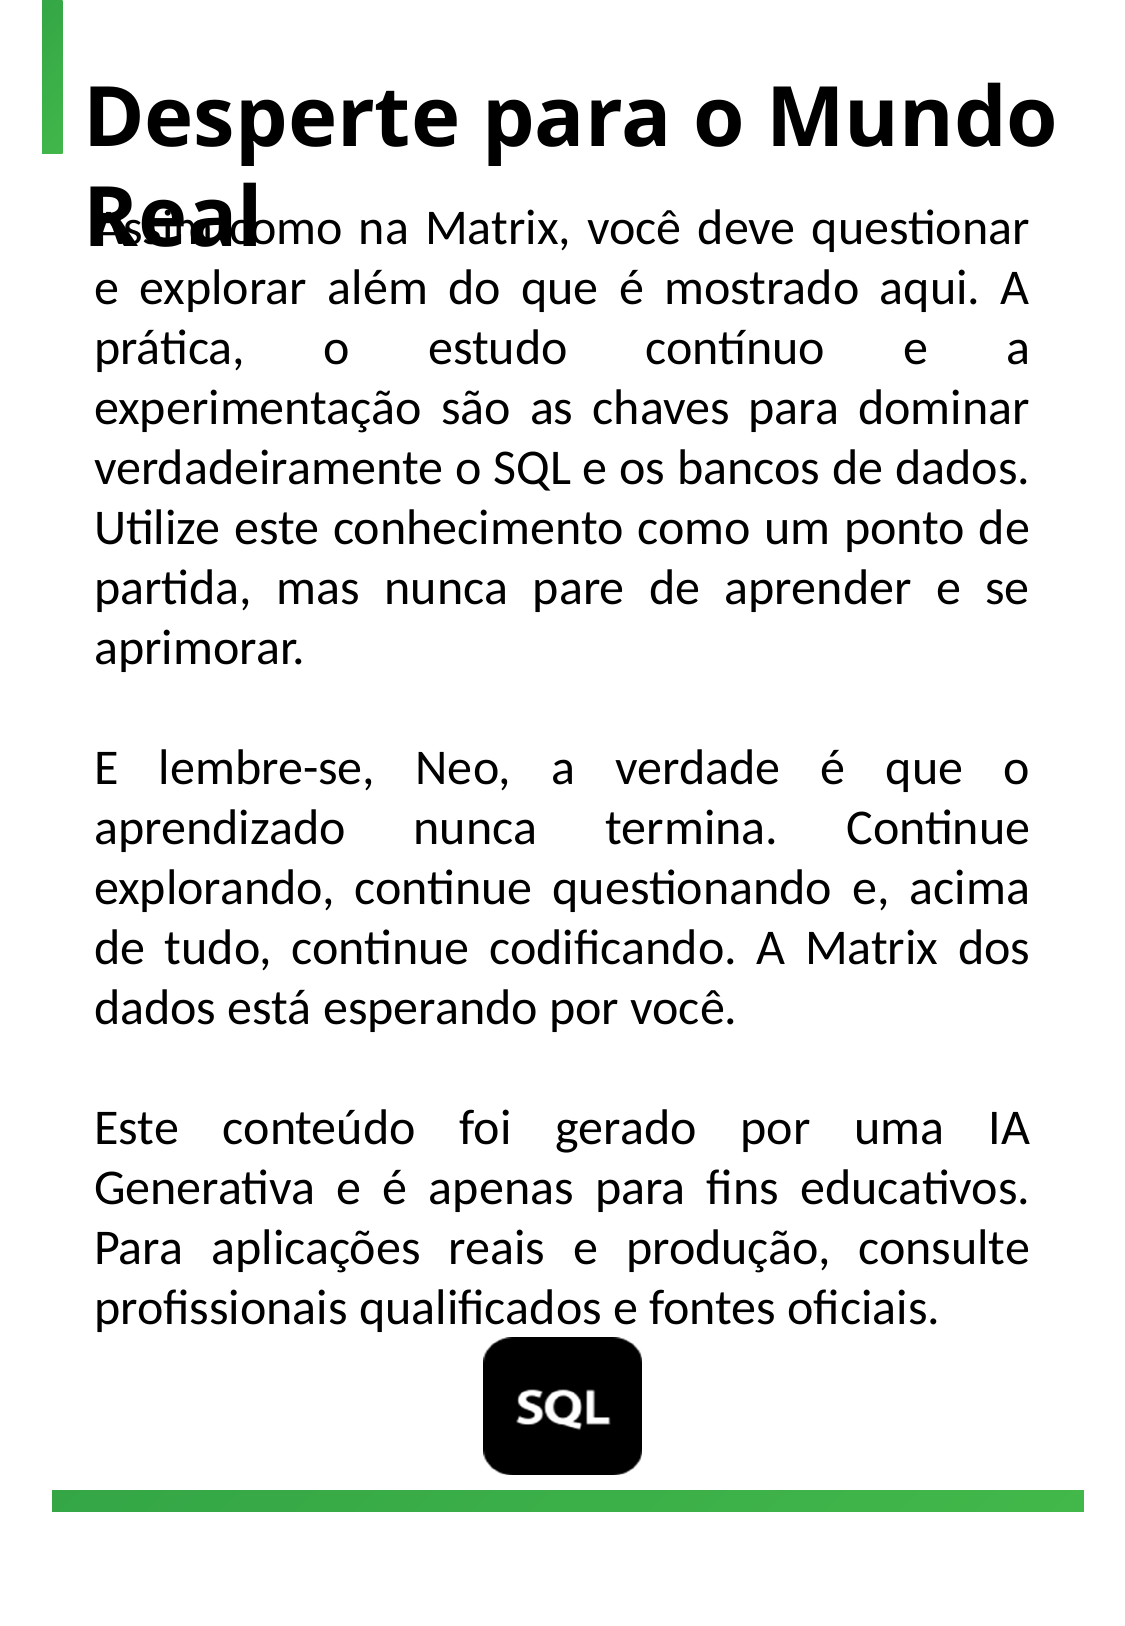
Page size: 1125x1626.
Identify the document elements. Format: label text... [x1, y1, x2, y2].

text_box [51, 1490, 1085, 1513]
text_box Desperte para o Mundo Real [68, 56, 1124, 271]
picture [483, 1337, 642, 1475]
text_box Assim como na Matrix, você deve questionar e explorar além do que é mostrado aqui. A prática, o estudo contínuo e a experimentação são as chaves para dominar verdadeiramente o SQL e os bancos de dados. Utilize este conhecimento como um ponto de partida, mas nunca pare de aprender e se aprimorar. E lembre-se, Neo, a verdade é que o aprendizado nunca termina. Continue explorando, continue questionando e, acima de tudo, continue codificando. A Matrix dos dados está esperando por você. Este conteúdo foi gerado por uma IA Generativa e é apenas para fins educativos. Para aplicações reais e produção, consulte profissionais qualificados e fontes oficiais. [79, 271, 1046, 1342]
text_box [41, 0, 64, 154]
